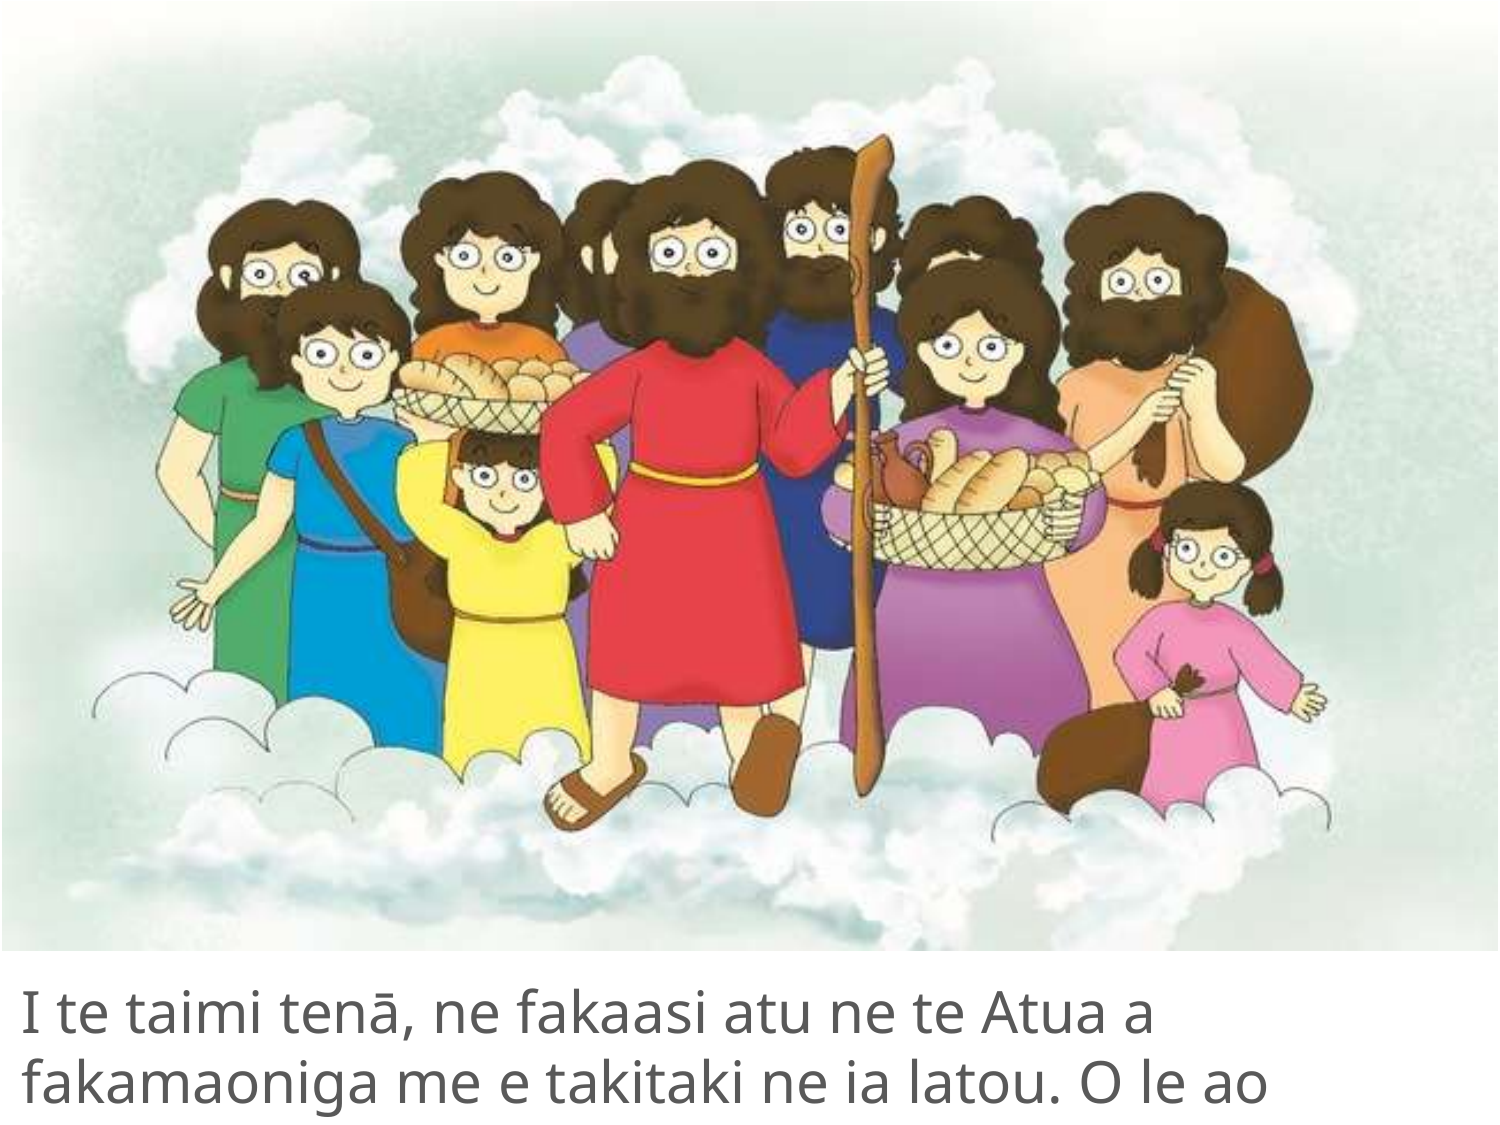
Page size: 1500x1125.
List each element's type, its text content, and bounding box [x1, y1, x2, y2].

text_box I te taimi tenā, ne fakaasi atu ne te Atua a fakamaoniga me e takitaki ne ia latou. O le ao faaniutu lea. [7, 967, 1493, 1125]
picture [1, 1, 1498, 951]
